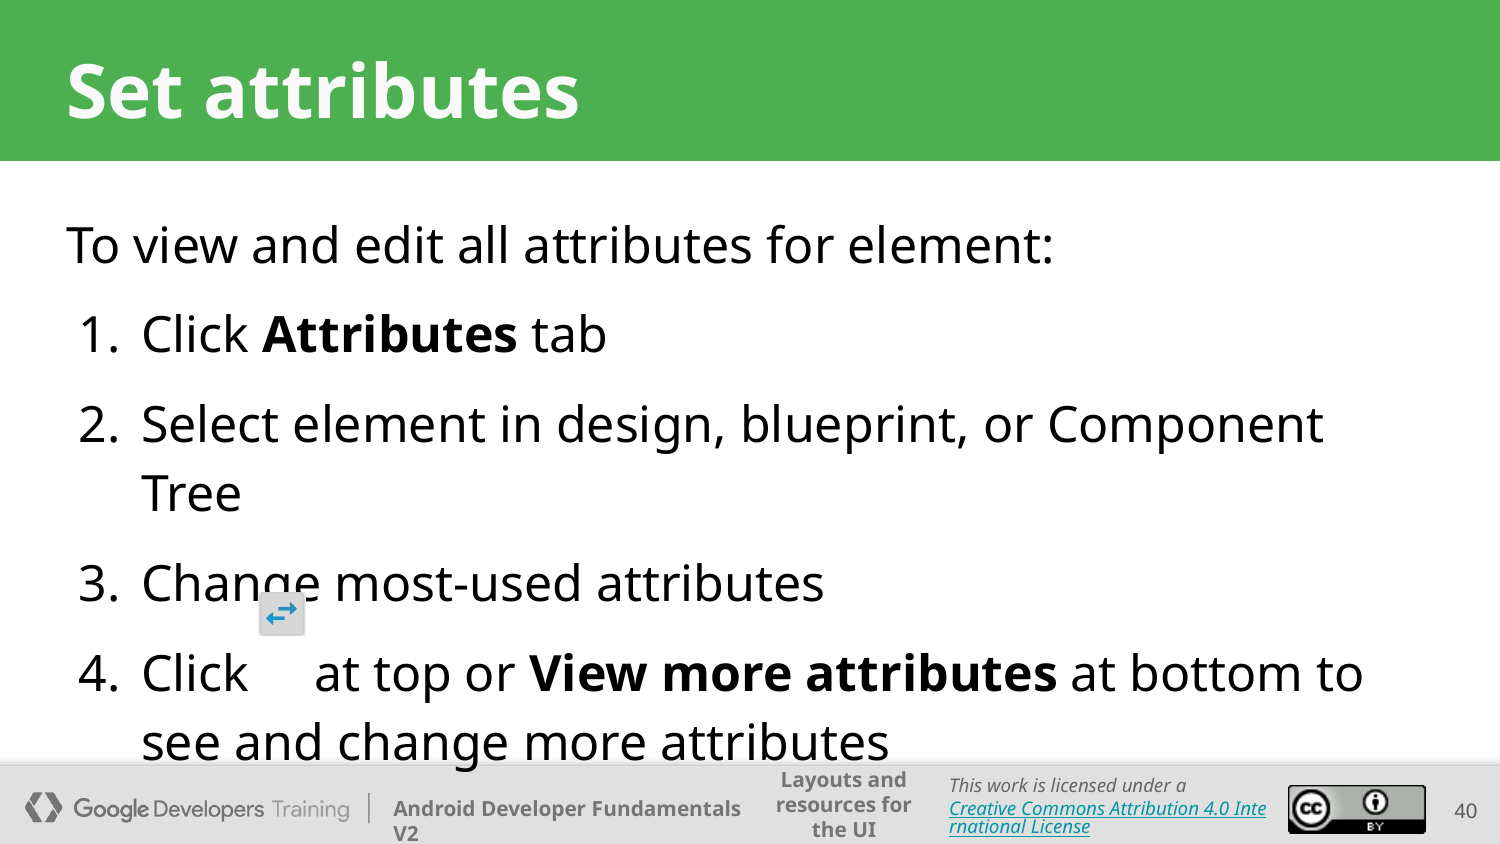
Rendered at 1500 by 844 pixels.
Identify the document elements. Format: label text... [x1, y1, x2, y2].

list To view and edit all attributes for element: Click Attributes tab Select element in design, blueprint, or Component Tree Change most-used attributes Click at top or View more attributes at bottom to see and change more attributes [51, 189, 1449, 712]
slide_number 40 [1402, 777, 1493, 842]
picture [0, 161, 1500, 844]
title Set attributes [51, 28, 1449, 122]
